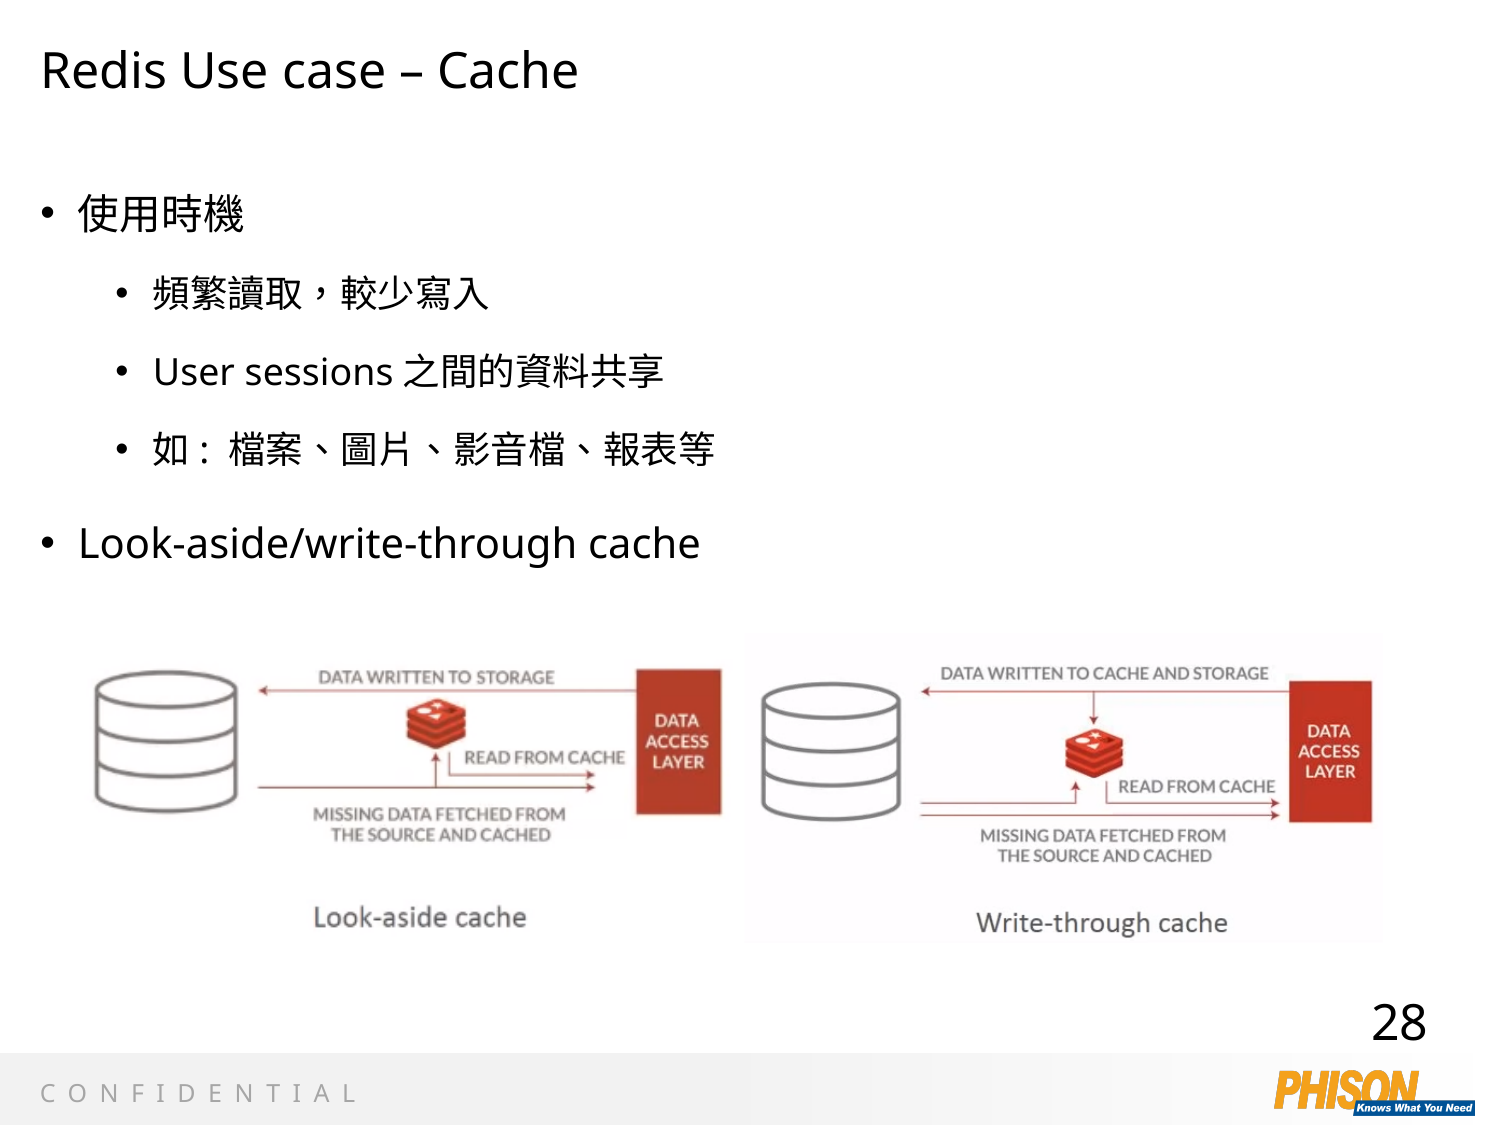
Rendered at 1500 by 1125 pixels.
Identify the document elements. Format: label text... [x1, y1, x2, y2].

title Redis Use case – Cache [25, 20, 1475, 125]
picture [70, 633, 1383, 943]
slide_number 28 [1105, 982, 1443, 1043]
list 使用時機 頻繁讀取，較少寫入 User sessions之間的資料共享 如: 檔案、圖片、影音檔、報表等 Look-aside/write-through cache [25, 154, 1475, 1008]
picture [1274, 1070, 1475, 1116]
